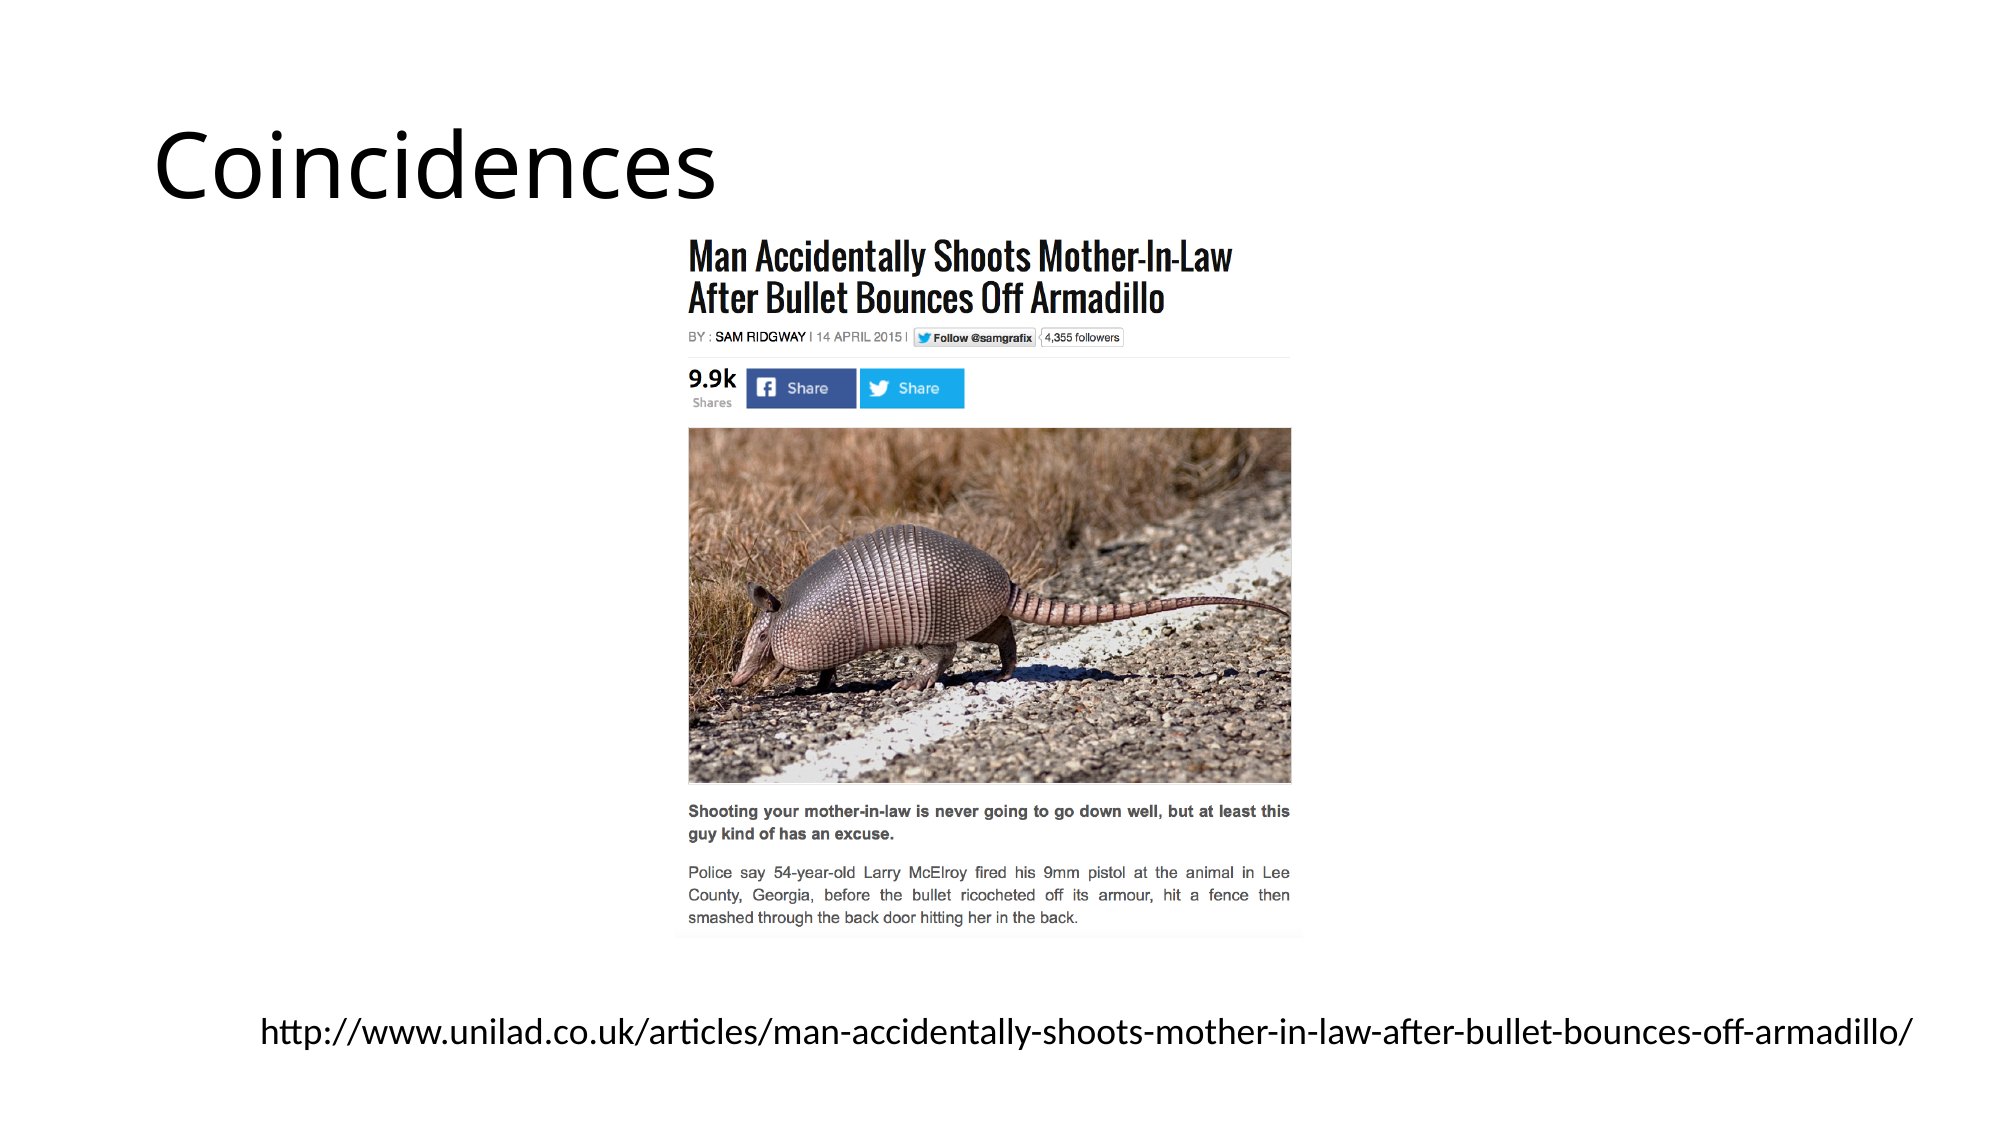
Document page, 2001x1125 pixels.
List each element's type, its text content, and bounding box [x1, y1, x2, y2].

title Coincidences [137, 59, 1863, 278]
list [673, 223, 1303, 938]
text_box http://www.unilad.co.uk/articles/man-accidentally-shoots-mother-in-law-after-bullet-bounces-off-armadillo/ [245, 999, 1930, 1060]
